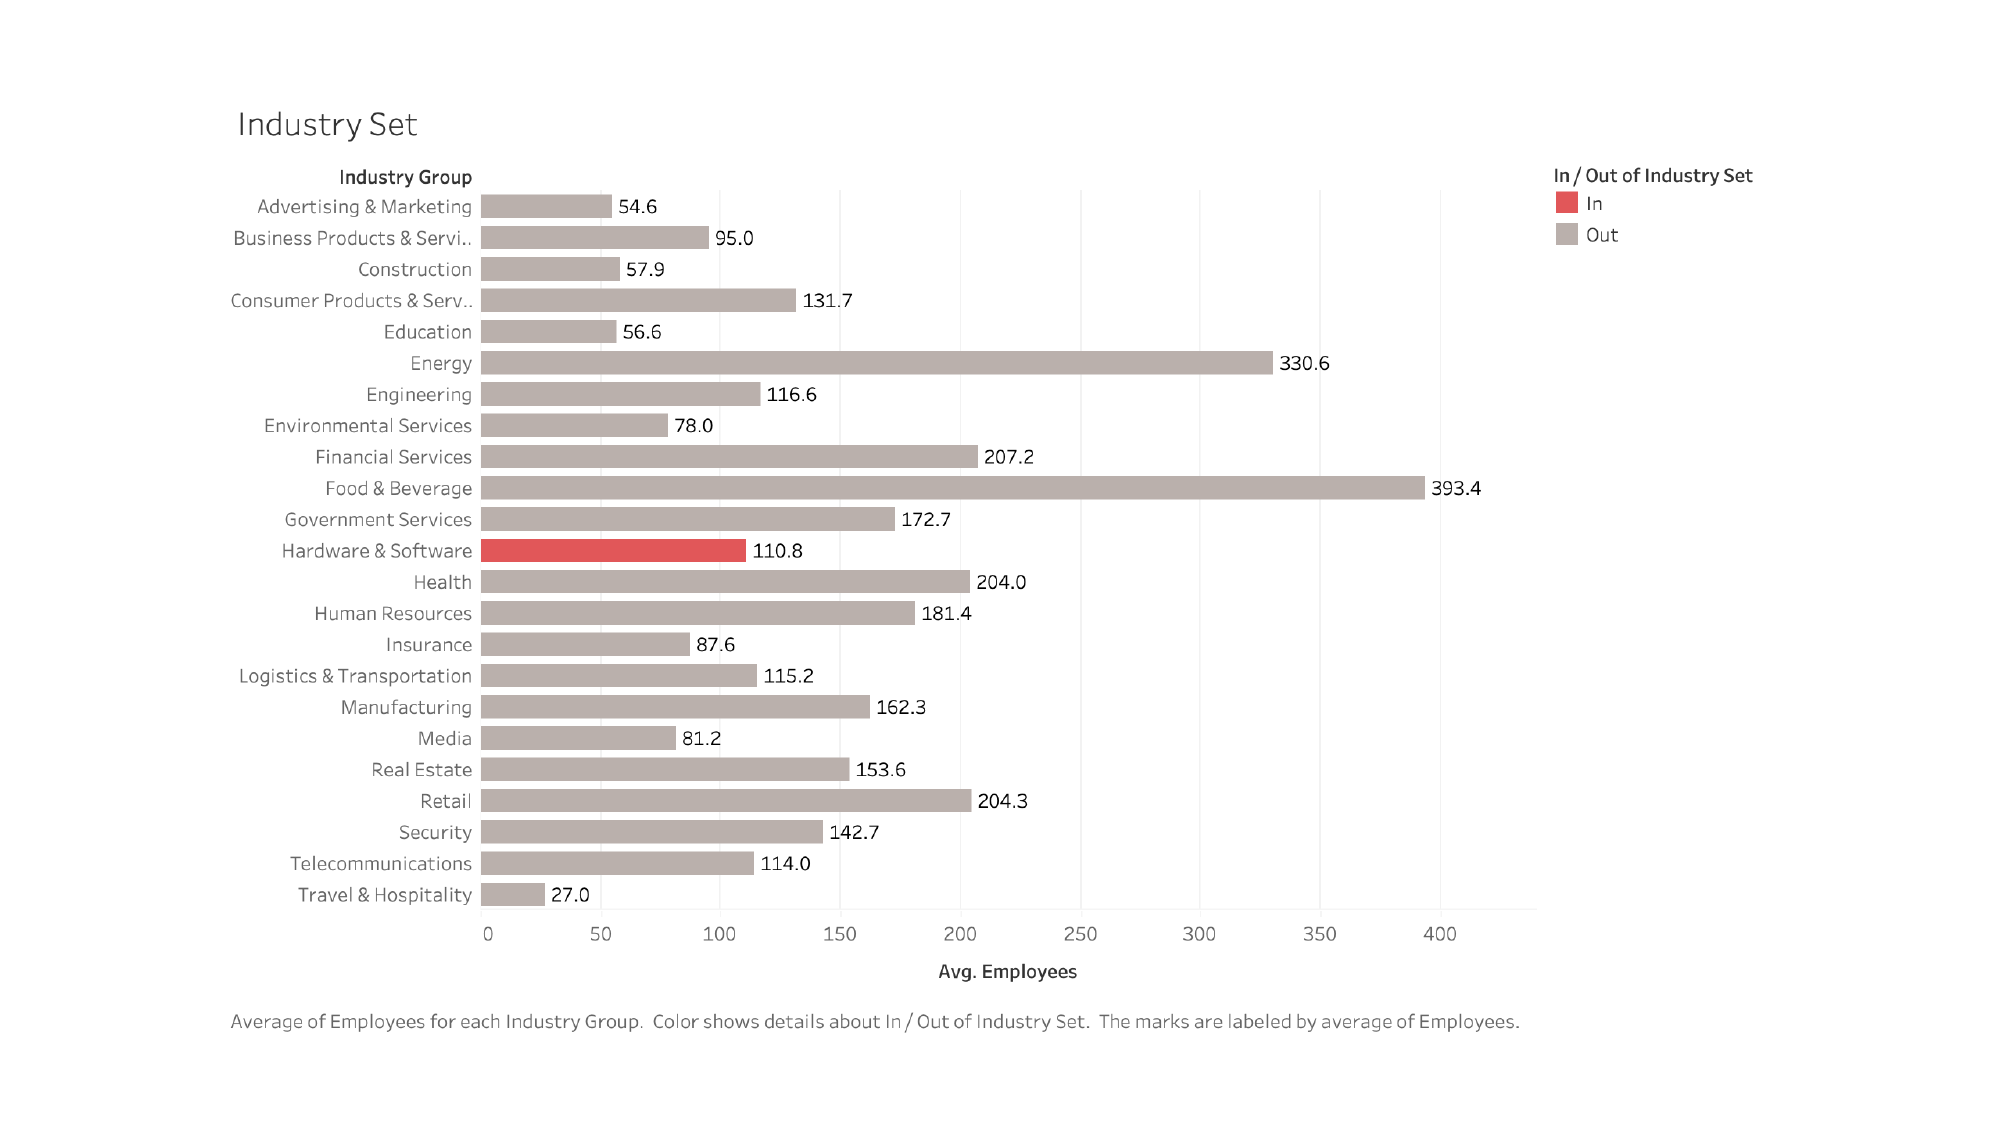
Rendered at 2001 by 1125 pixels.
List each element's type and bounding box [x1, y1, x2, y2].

picture [230, 91, 1770, 1034]
